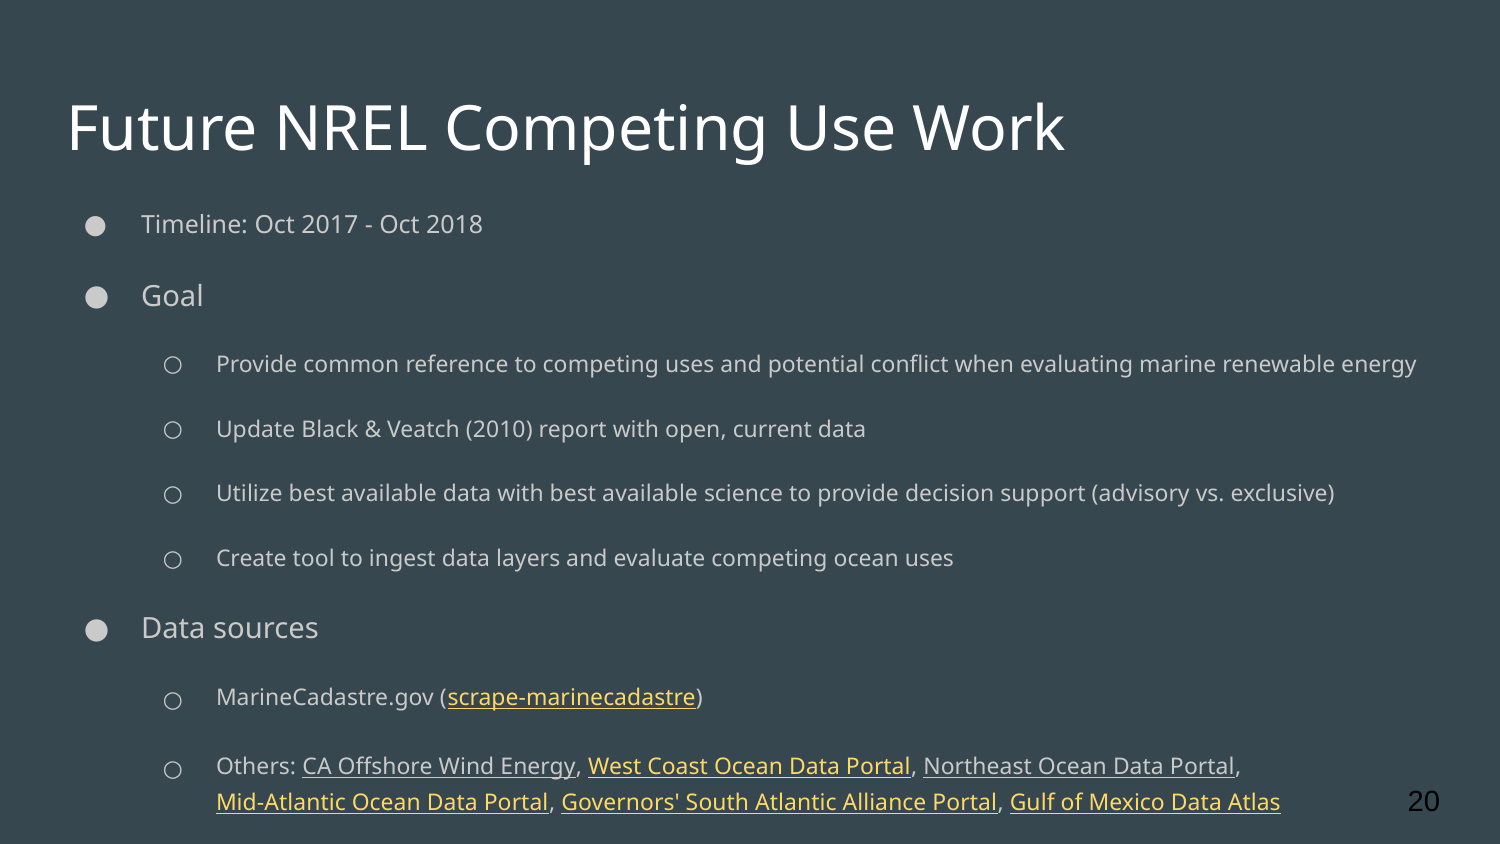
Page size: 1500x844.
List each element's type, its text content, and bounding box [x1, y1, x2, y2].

list Timeline: Oct 2017 - Oct 2018 Goal Provide common reference to competing uses and potential conflict when evaluating marine renewable energy Update Black & Veatch (2010) report with open, current data Utilize best available data with best available science to provide decision support (advisory vs. exclusive) Create tool to ingest data layers and evaluate competing ocean uses Data sources MarineCadastre.gov (scrape-marinecadastre) Others: CA Offshore Wind Energy, West Coast Ocean Data Portal, Northeast Ocean Data Portal, Mid-Atlantic Ocean Data Portal, Governors' South Atlantic Alliance Portal, Gulf of Mexico Data Atlas [51, 189, 1449, 829]
slide_number 20 [1392, 767, 1483, 833]
title Future NREL Competing Use Work [51, 72, 1449, 167]
